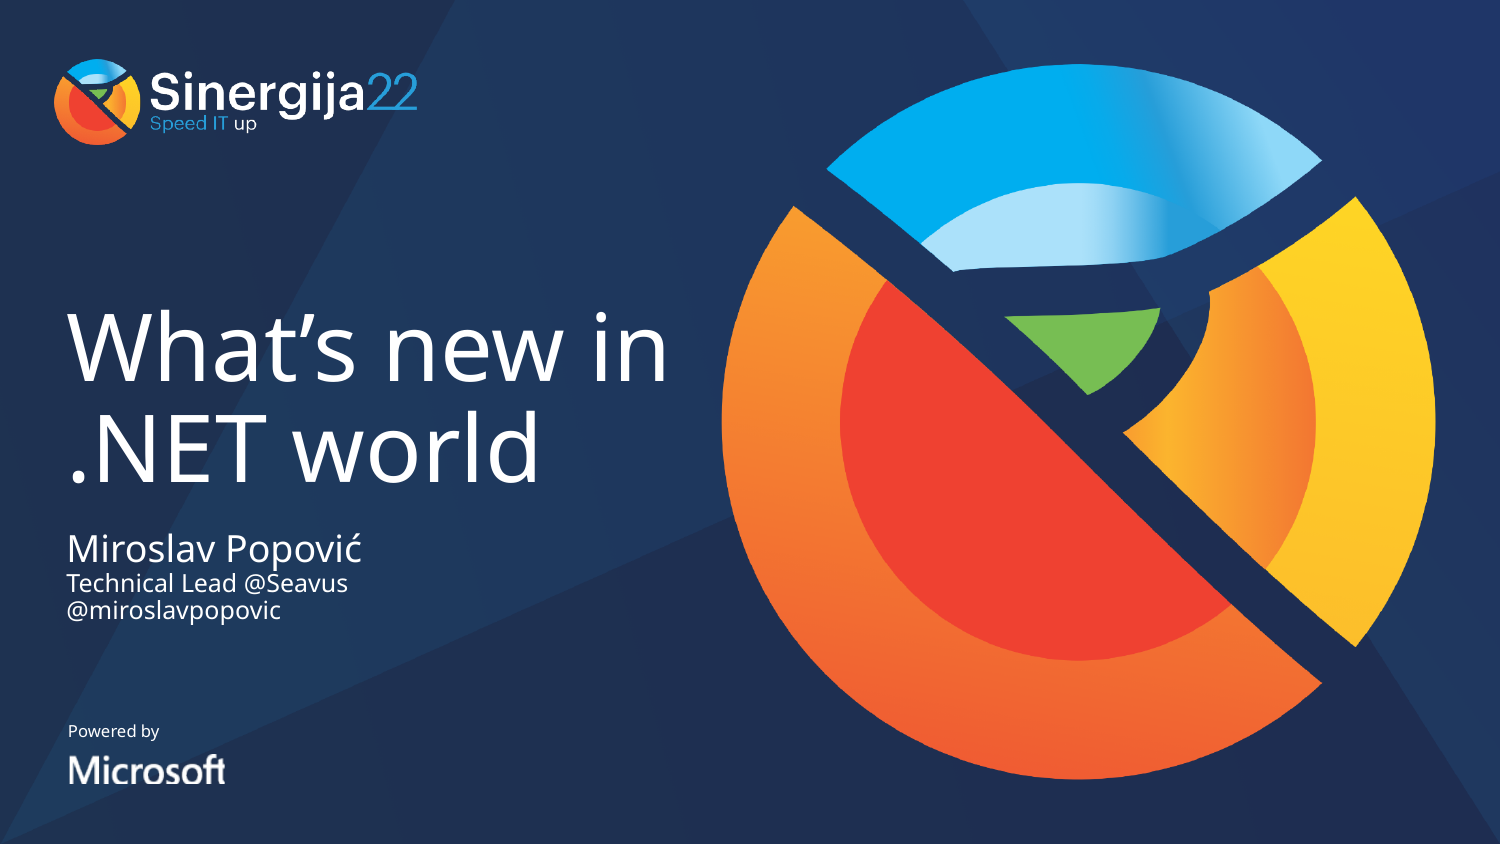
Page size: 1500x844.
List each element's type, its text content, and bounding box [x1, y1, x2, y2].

picture [0, 0, 1500, 844]
title What’s new in .NET world [51, 216, 688, 511]
subtitle Miroslav Popović Technical Lead @Seavus @miroslavpopovic [51, 522, 688, 683]
